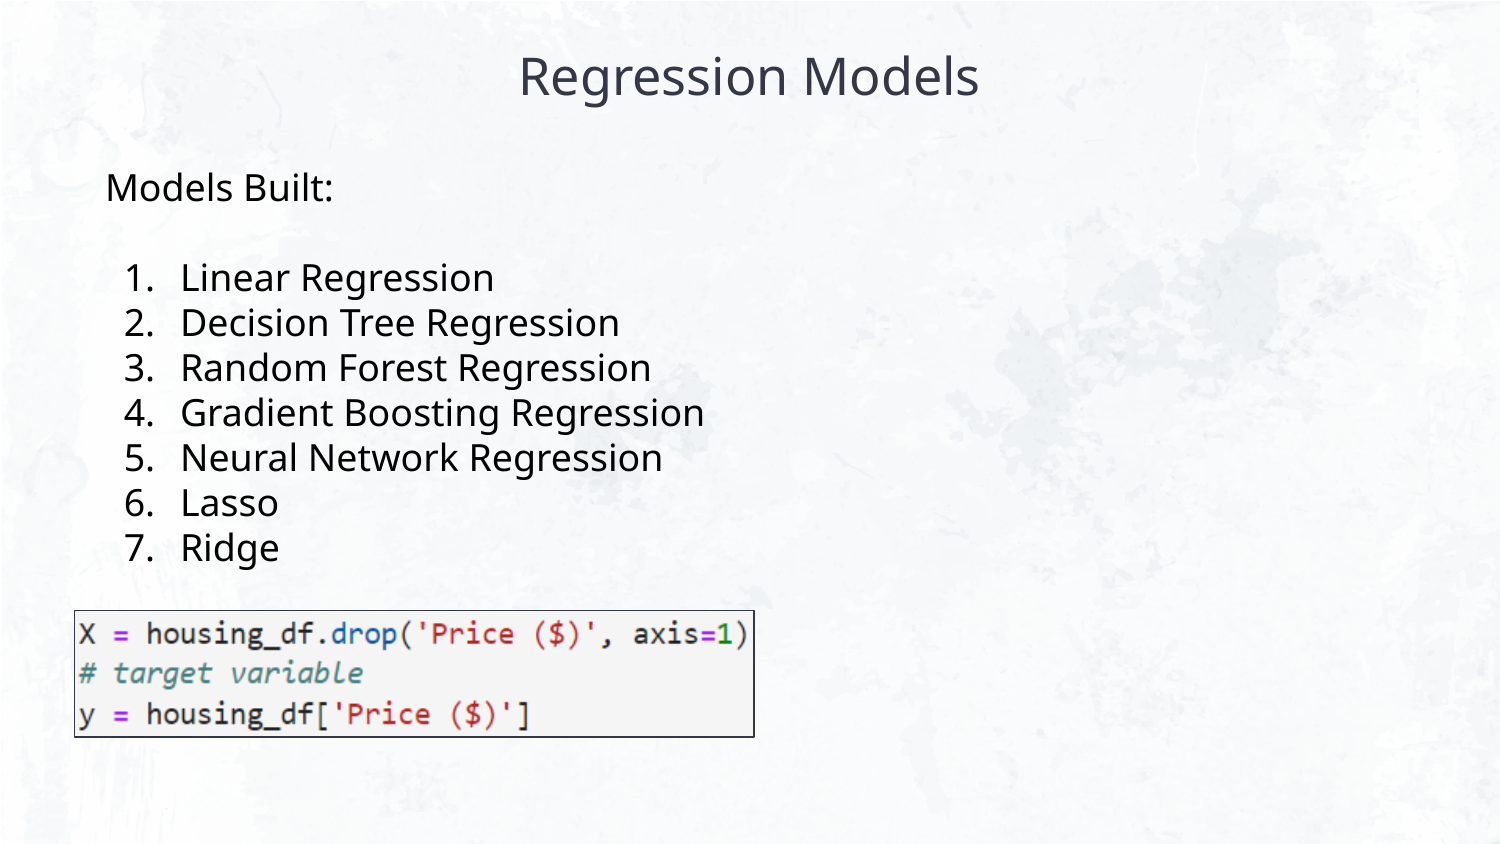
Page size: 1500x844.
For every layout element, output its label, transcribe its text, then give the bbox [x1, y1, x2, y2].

text_box Models Built: Linear Regression Decision Tree Regression Random Forest Regression Gradient Boosting Regression Neural Network Regression Lasso Ridge [90, 148, 846, 584]
picture [2, 2, 1500, 844]
title Regression Models [117, 19, 1383, 96]
